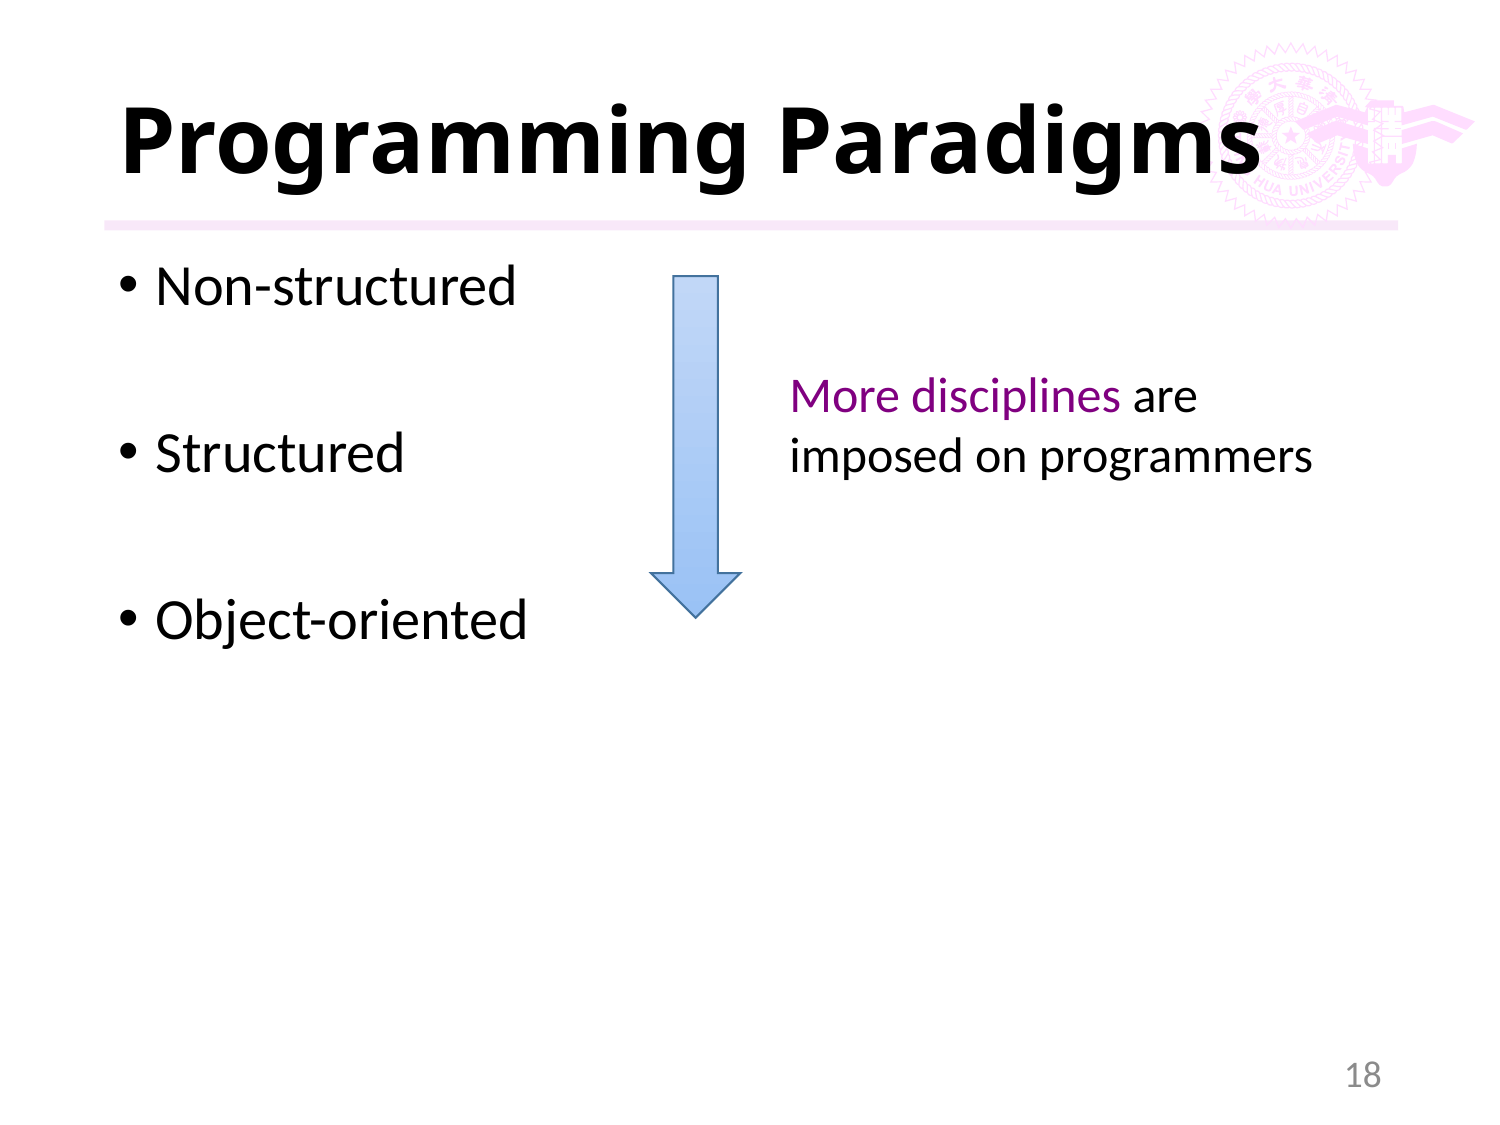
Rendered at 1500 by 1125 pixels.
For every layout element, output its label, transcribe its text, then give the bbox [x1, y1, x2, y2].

slide_number 18 [1059, 1042, 1397, 1103]
text_box More disciplines are imposed on programmers [774, 355, 1363, 490]
text_box [648, 275, 743, 620]
list Non-structured Structured Object-oriented [103, 247, 1397, 1014]
title Programming Paradigms [103, 59, 1397, 228]
